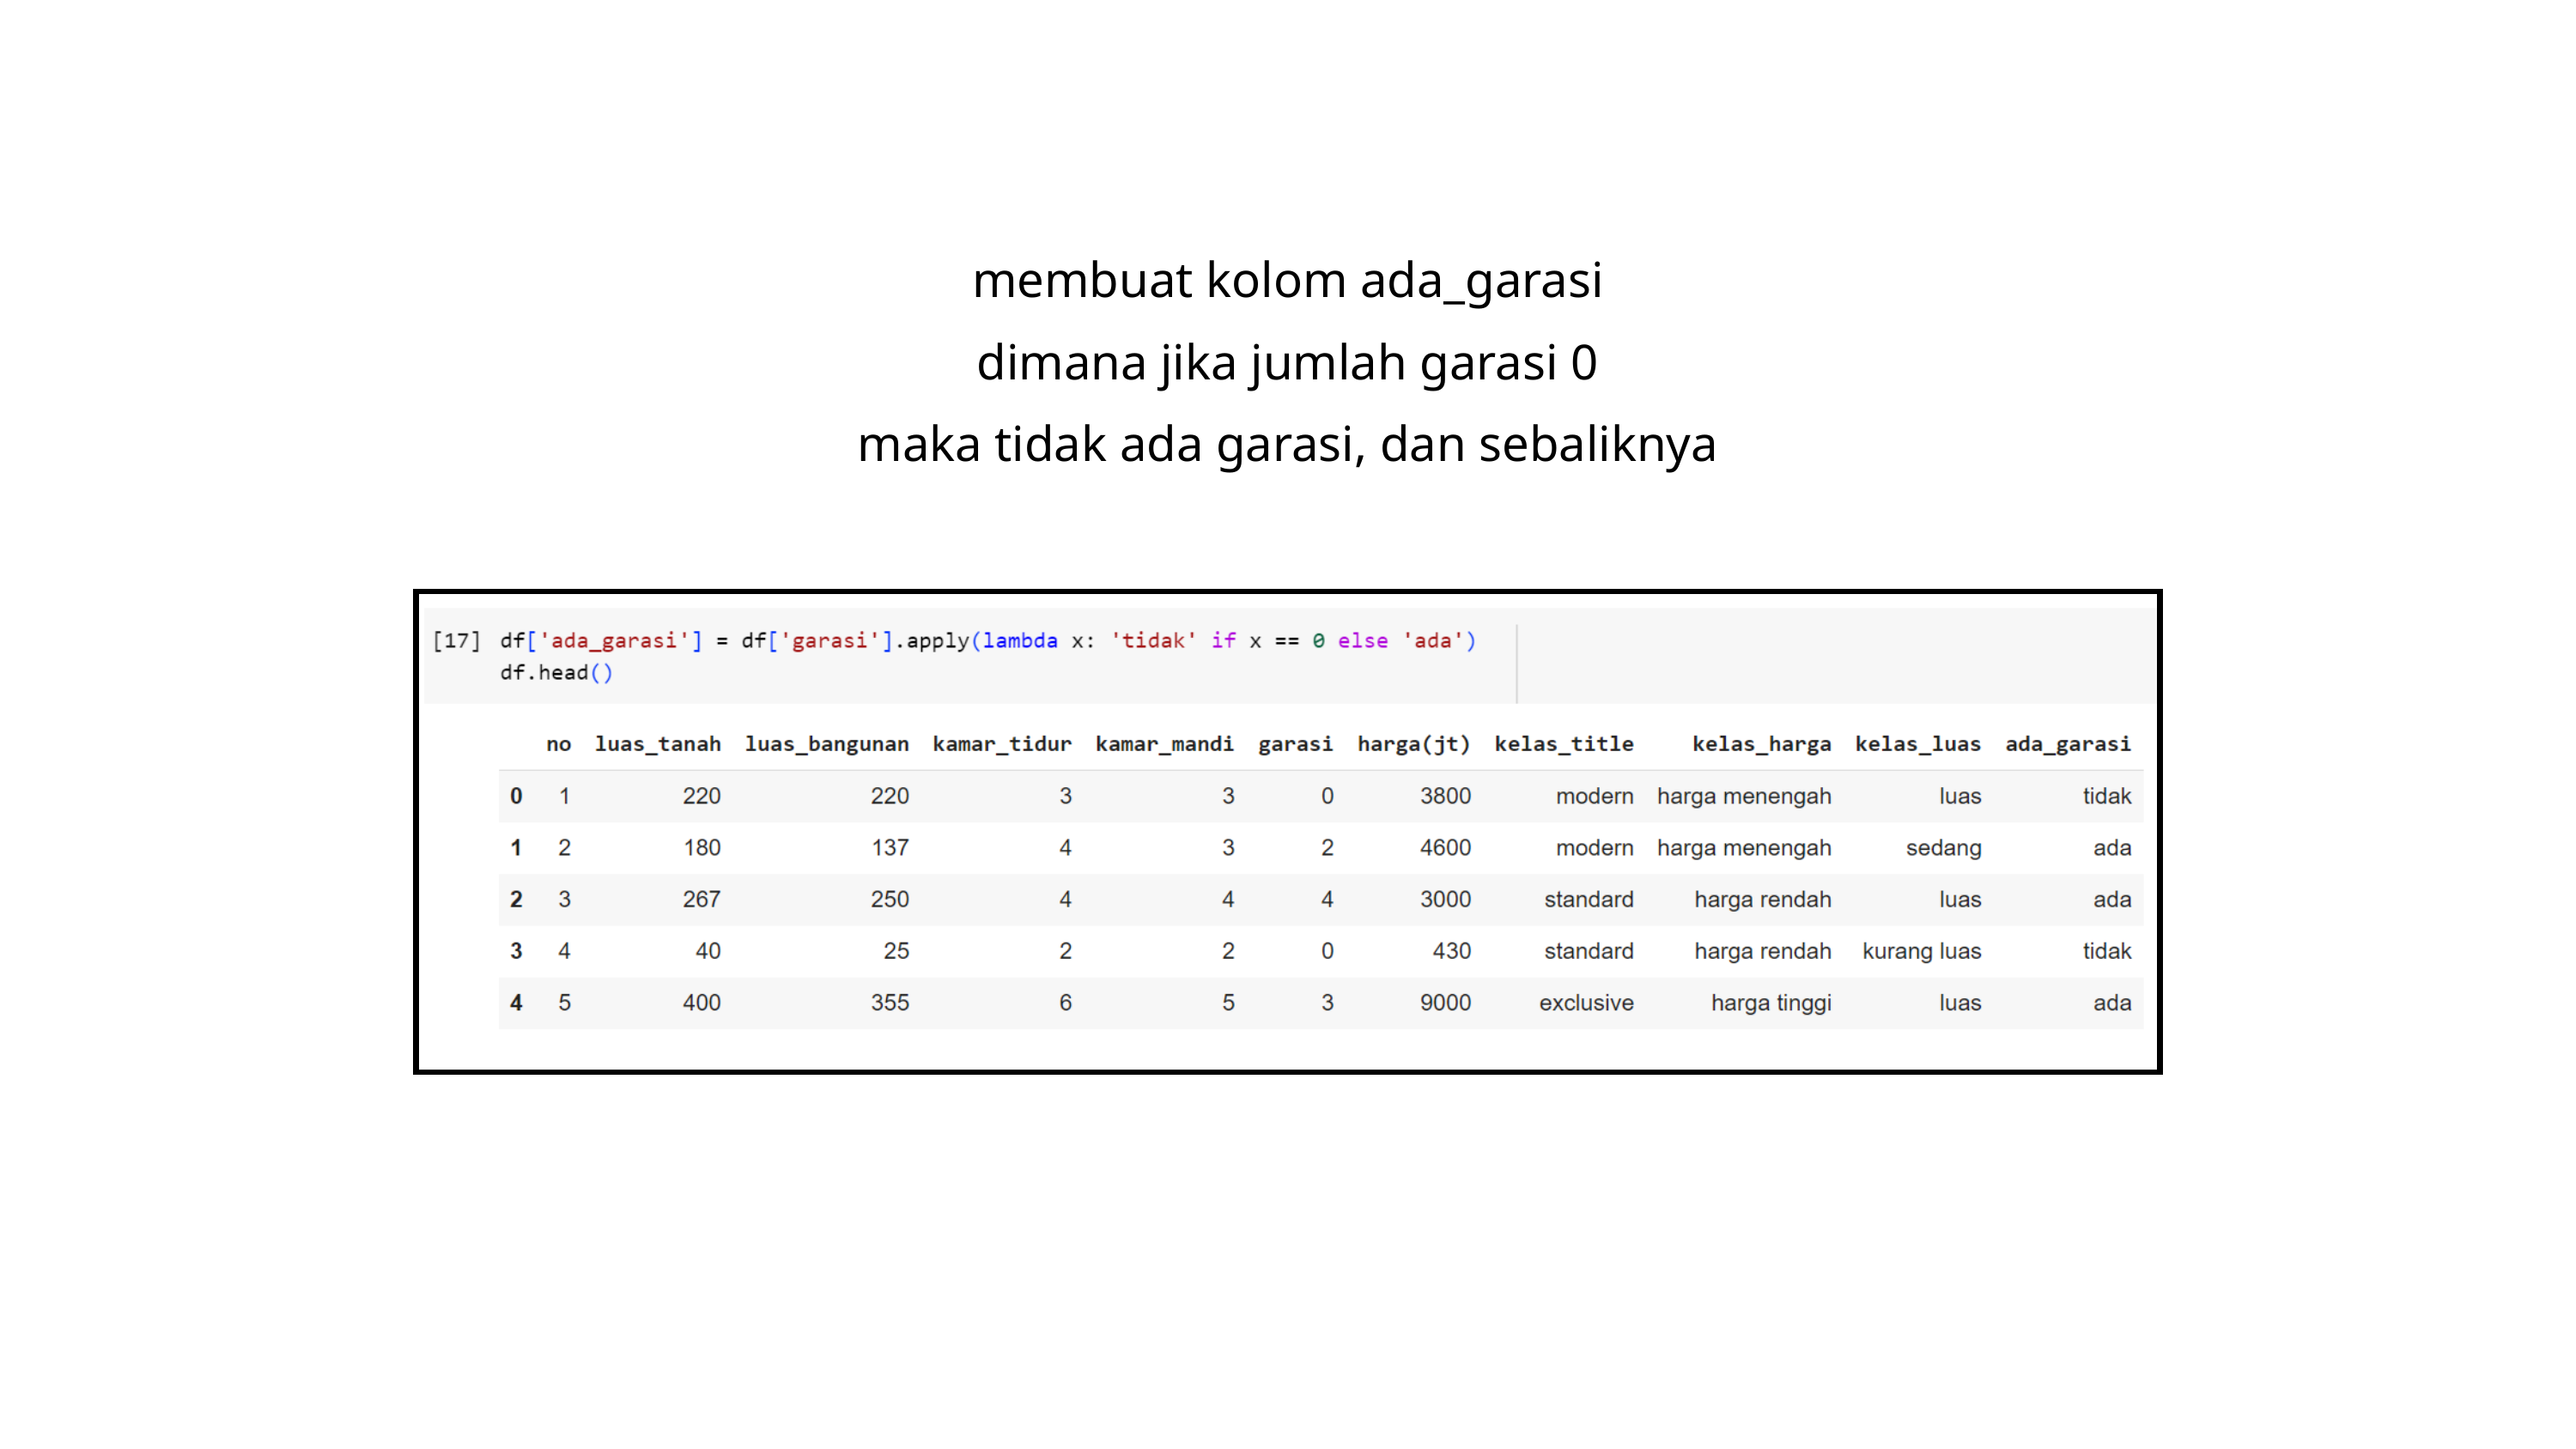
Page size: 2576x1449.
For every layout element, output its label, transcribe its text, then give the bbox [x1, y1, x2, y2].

text_box dimana jika jumlah garasi 0 [796, 343, 1780, 390]
text_box membuat kolom ada_garasi [796, 261, 1780, 307]
text_box maka tidak ada garasi, dan sebaliknya [634, 426, 1942, 472]
text_box [416, 591, 2160, 1072]
